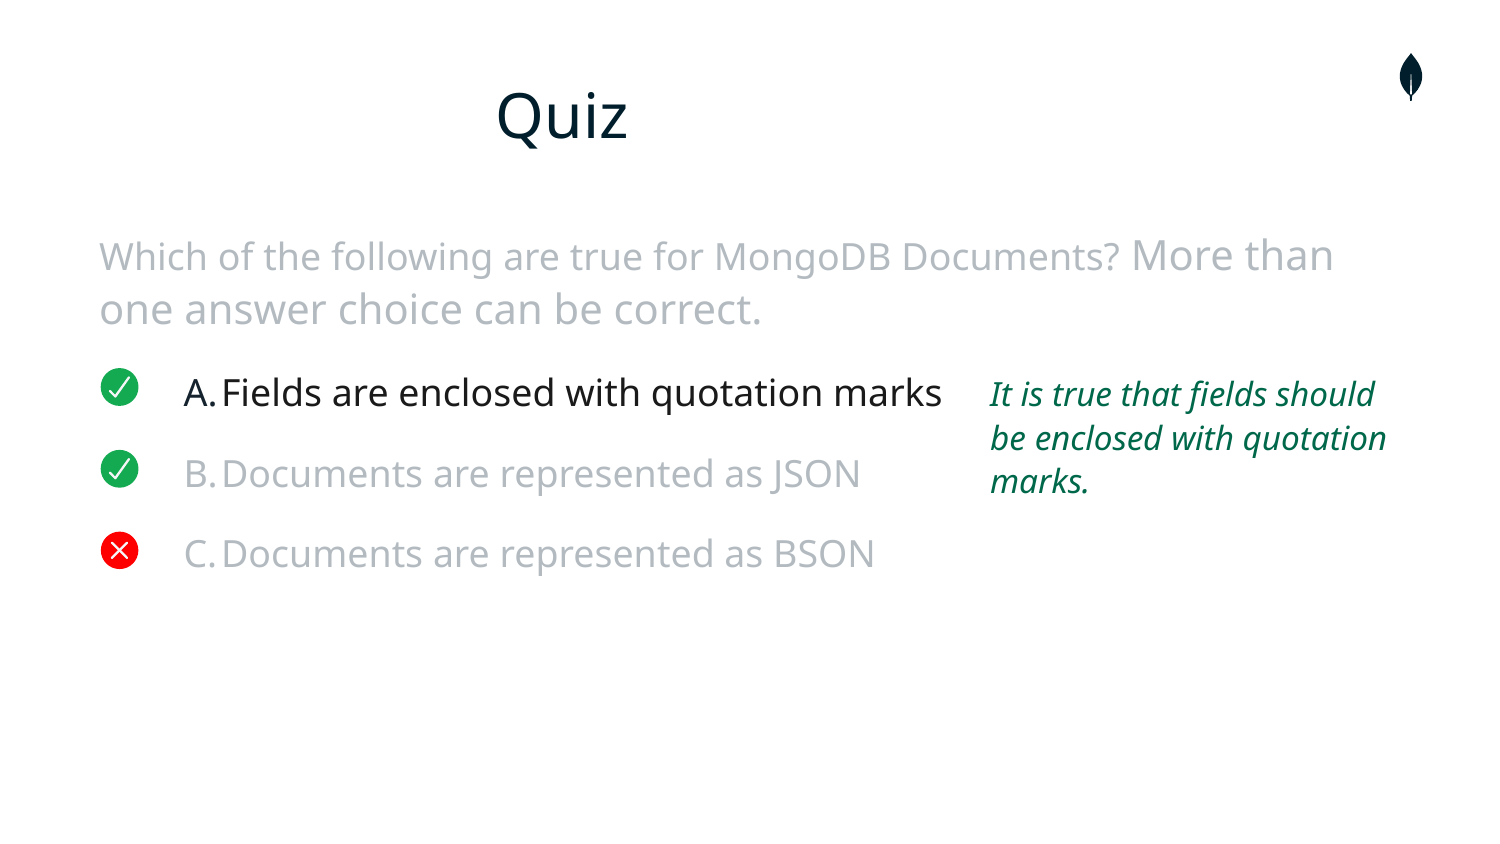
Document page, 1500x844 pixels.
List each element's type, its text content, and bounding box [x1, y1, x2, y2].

text_box It is true that fields should be enclosed with quotation marks. [984, 363, 1398, 507]
text_box Which of the following are true for MongoDB Documents? More than one answer choice can be correct. Fields are enclosed with quotation marks Documents are represented as JSON Documents are represented as BSON [93, 217, 1376, 705]
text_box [100, 367, 139, 407]
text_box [100, 449, 139, 488]
title Quiz [130, 75, 995, 133]
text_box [100, 531, 139, 570]
